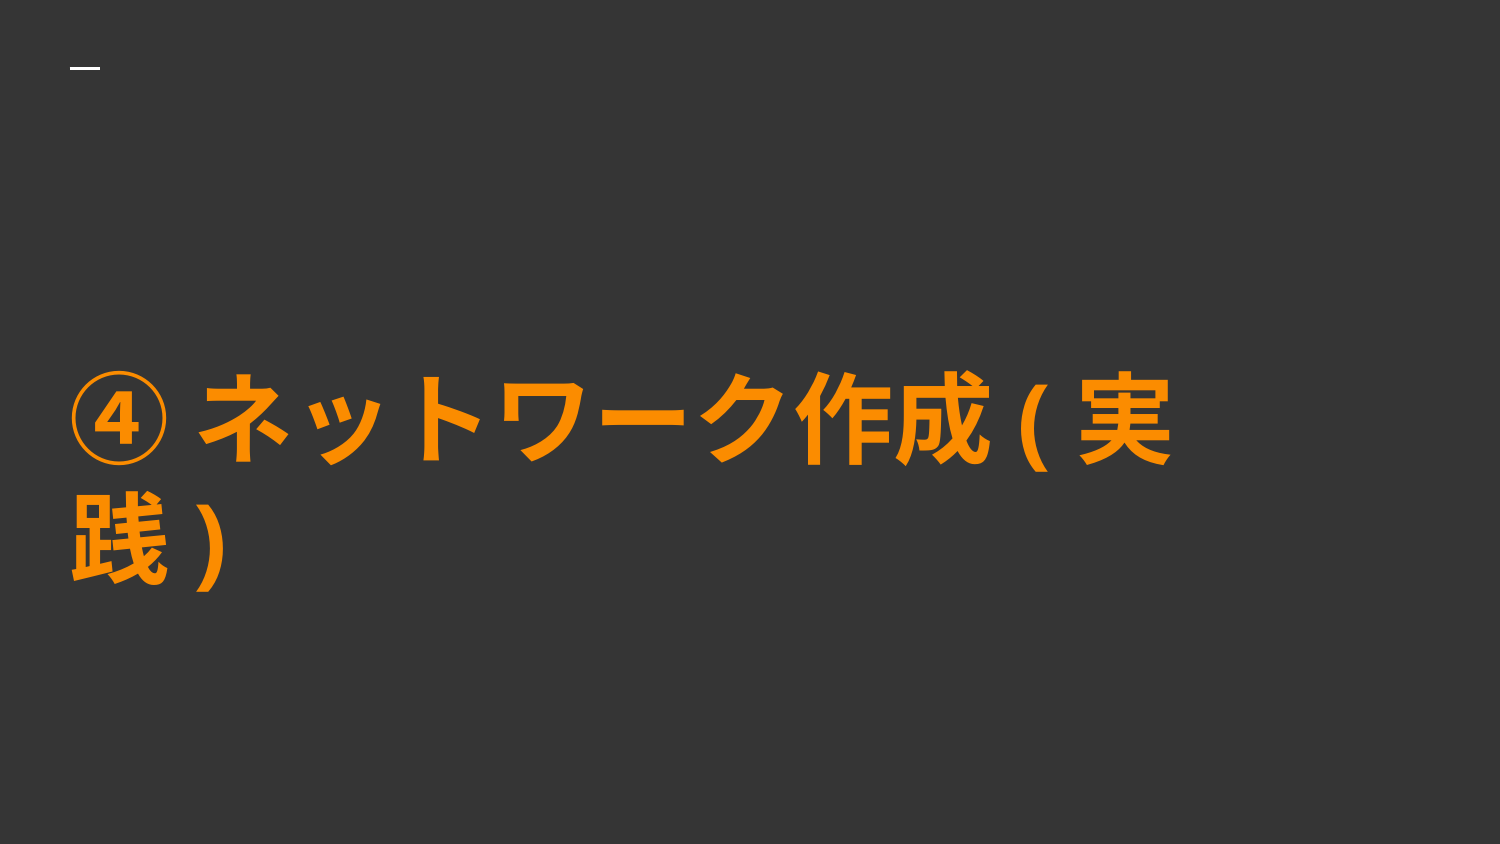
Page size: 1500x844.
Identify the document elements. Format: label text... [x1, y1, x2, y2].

title ④ネットワーク作成(実践) [54, 341, 1300, 483]
